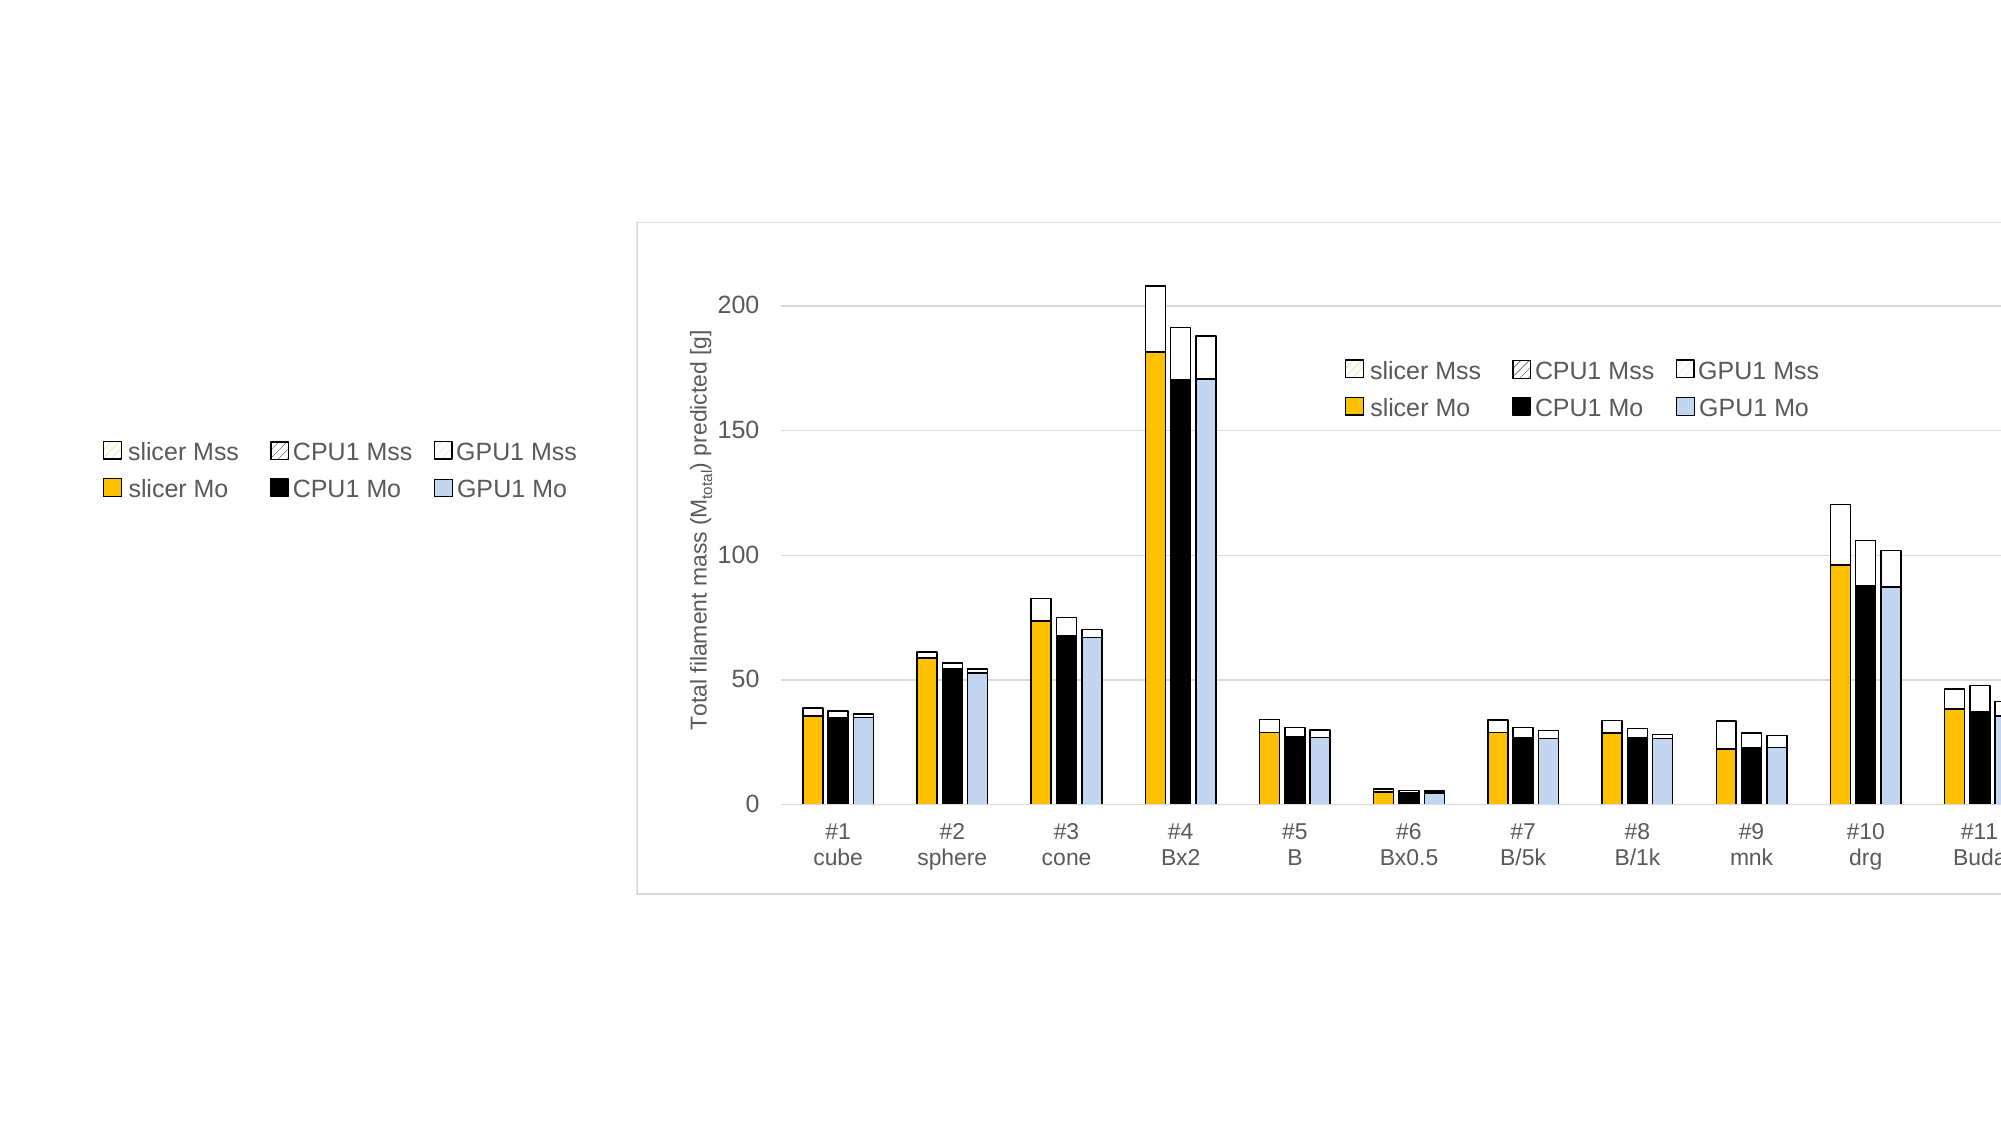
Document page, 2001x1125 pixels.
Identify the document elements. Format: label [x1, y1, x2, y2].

text_box [103, 435, 578, 503]
picture [636, 221, 2000, 895]
text_box [1345, 354, 1820, 422]
